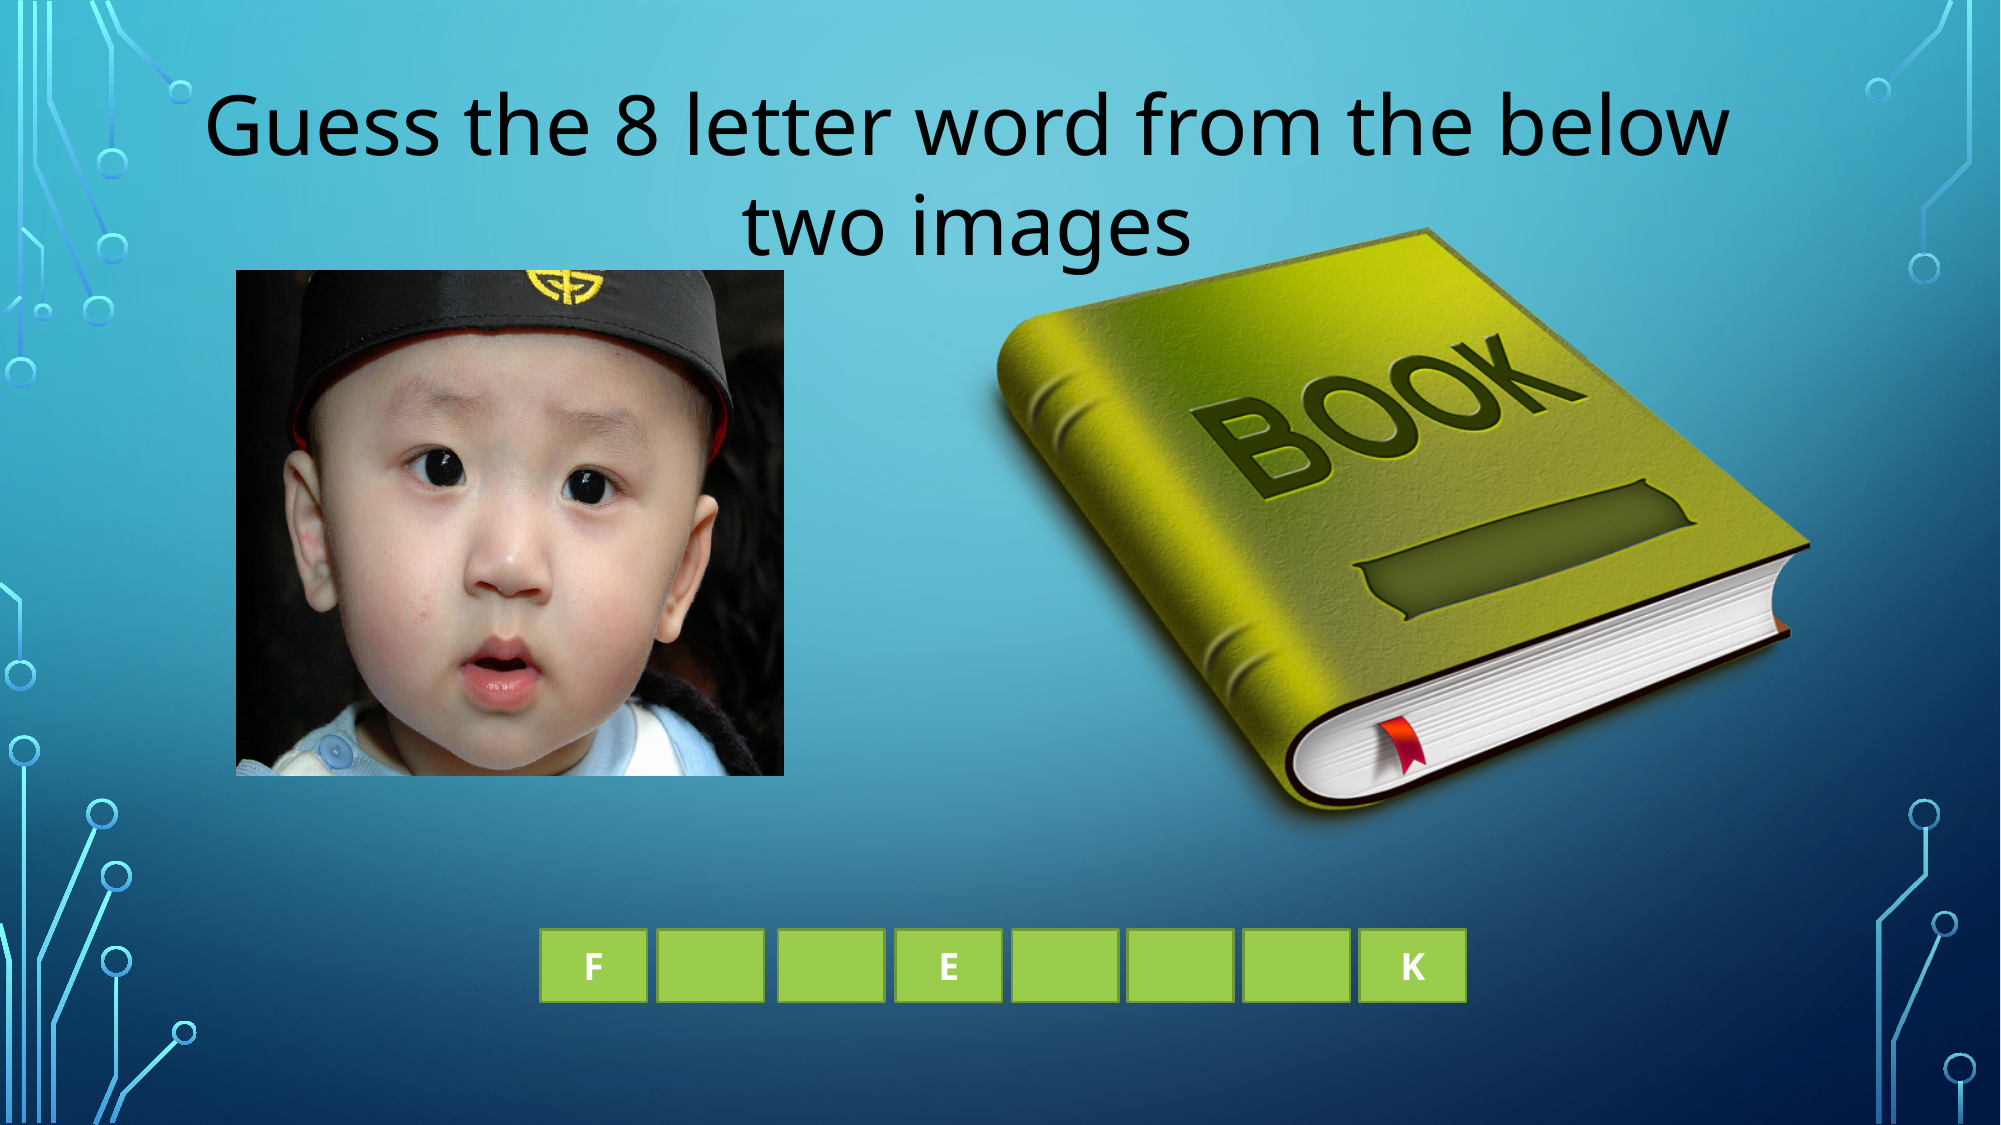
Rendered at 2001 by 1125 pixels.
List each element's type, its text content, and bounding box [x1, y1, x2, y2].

text_box E [894, 928, 1003, 1003]
text_box [656, 928, 765, 1003]
text_box [1011, 928, 1120, 1003]
picture [236, 270, 784, 777]
text_box K [1358, 928, 1467, 1003]
picture [950, 226, 1811, 851]
text_box F [539, 928, 648, 1003]
text_box [1126, 928, 1235, 1003]
text_box [777, 928, 886, 1003]
text_box Guess the 8 letter word from the below two images [127, 65, 1809, 280]
text_box [1242, 928, 1351, 1003]
